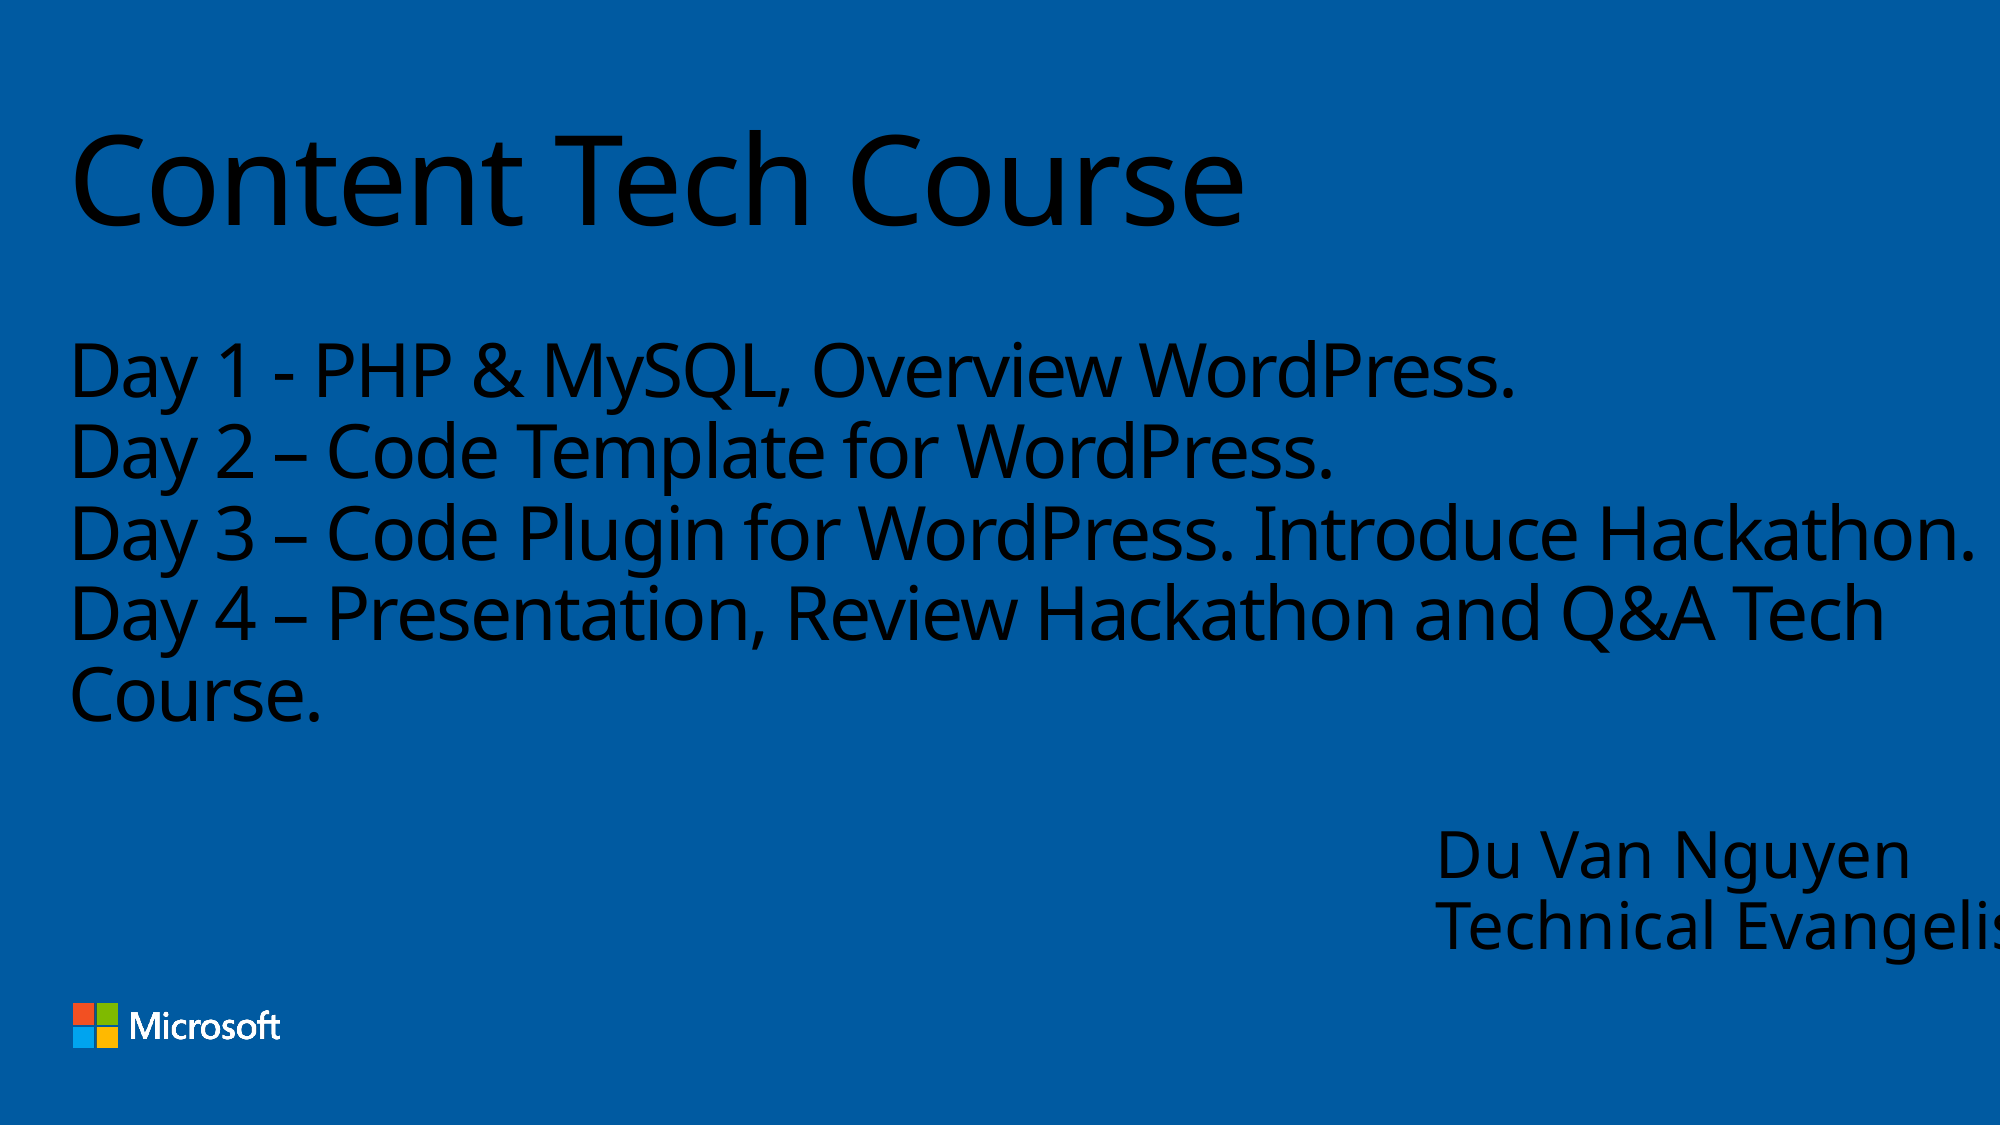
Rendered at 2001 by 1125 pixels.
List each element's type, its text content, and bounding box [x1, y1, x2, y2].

list Du Van Nguyen Technical Evangelist [1411, 804, 2000, 1099]
picture [73, 1003, 280, 1048]
title Content Tech Course Day 1 - PHP & MySQL, Overview WordPress. Day 2 – Code Template for WordPress. Day 3 – Code Plugin for WordPress. Introduce Hackathon. Day 4 – Presentation, Review Hackathon and Q&A Tech Course. [44, 102, 2000, 662]
